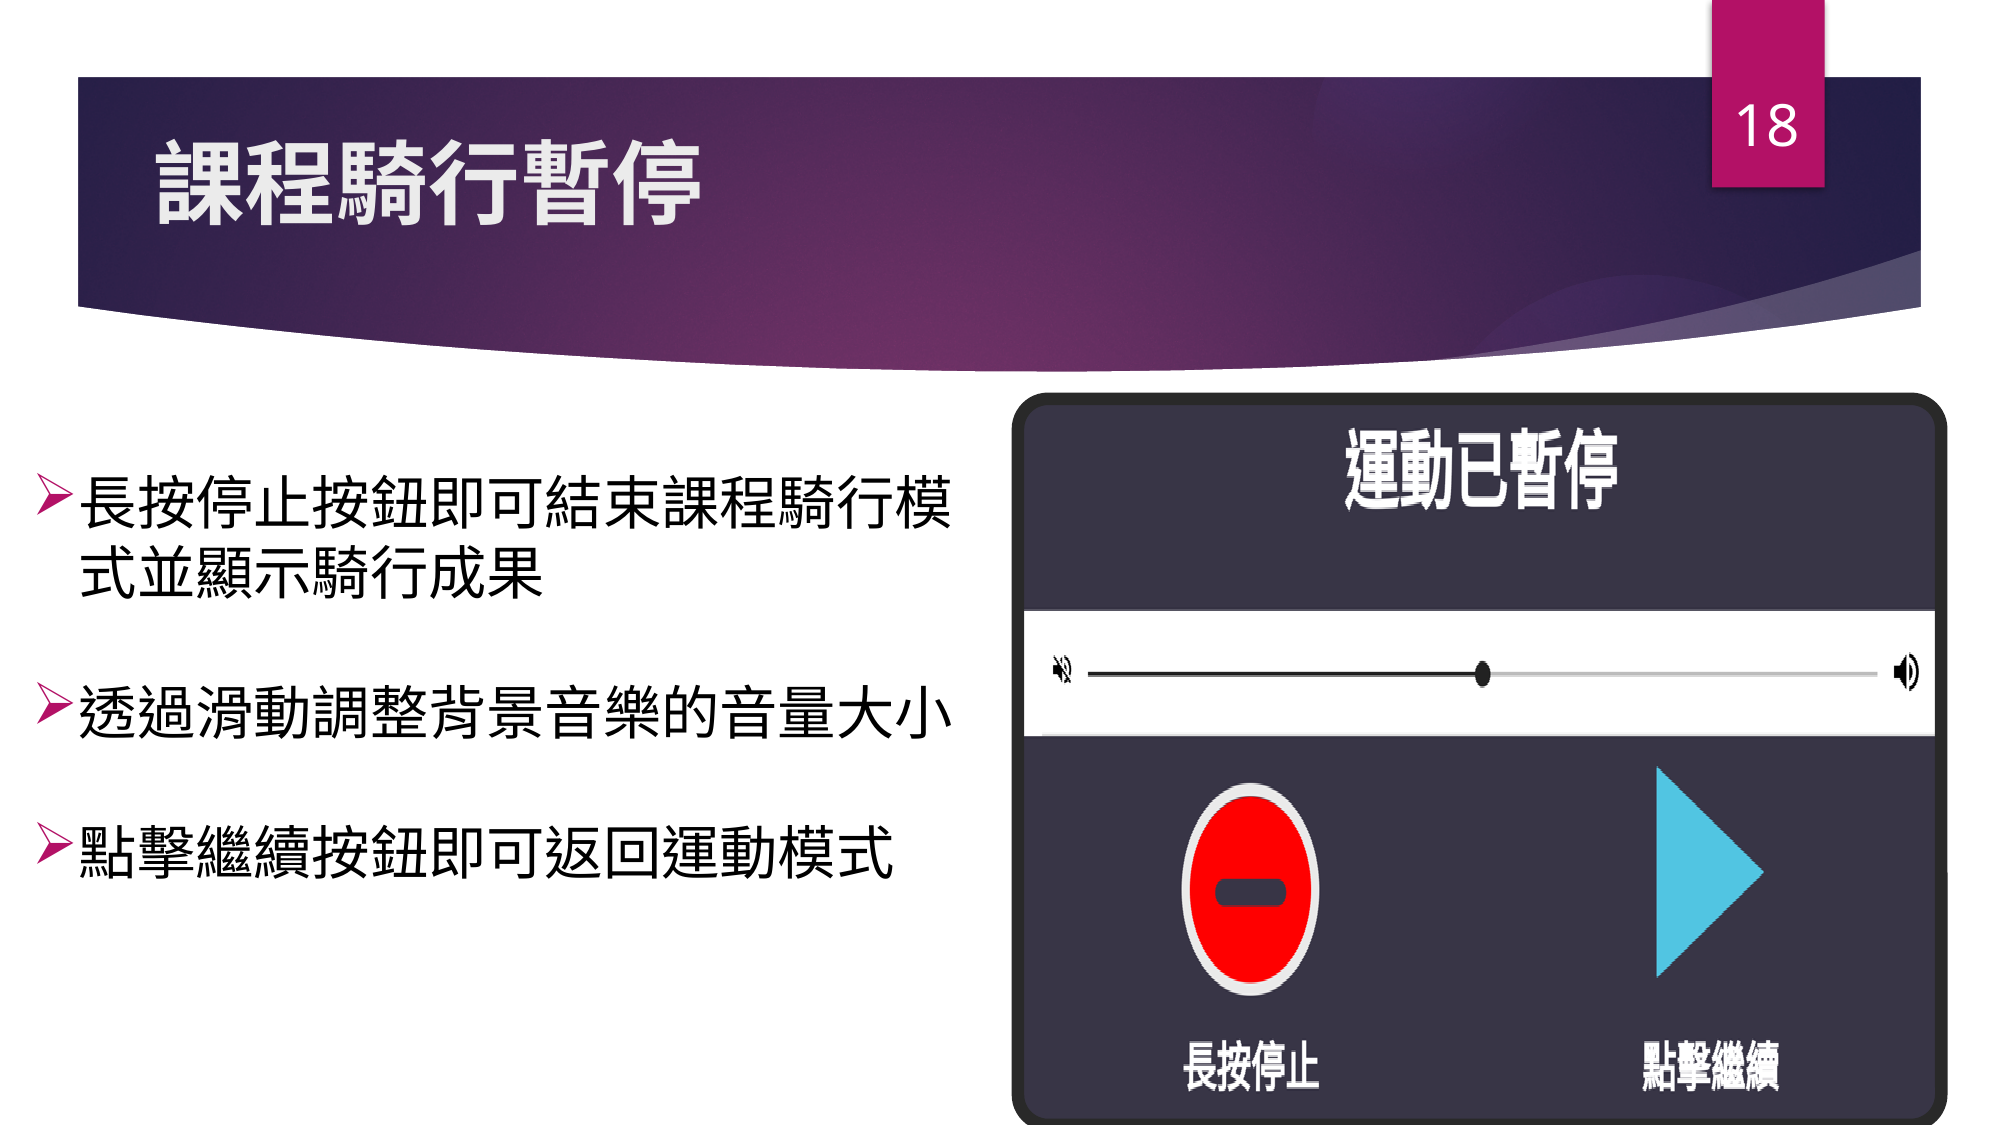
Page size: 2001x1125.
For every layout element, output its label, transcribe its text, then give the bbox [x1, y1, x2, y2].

picture [79, 78, 1920, 371]
text_box 透過社群分享功能可將本次騎行成果分享到FB、IG等其他社群平台 [1467, 300, 1788, 358]
title 課程騎行暫停 [145, 88, 1584, 274]
picture [1017, 398, 1942, 1125]
text_box 長按停止按鈕即可結束課程騎行模式並顯示騎行成果 透過滑動調整背景音樂的音量大小 點擊繼續按鈕即可返回運動模式 [24, 388, 971, 964]
slide_number 18 [1725, 88, 1809, 175]
